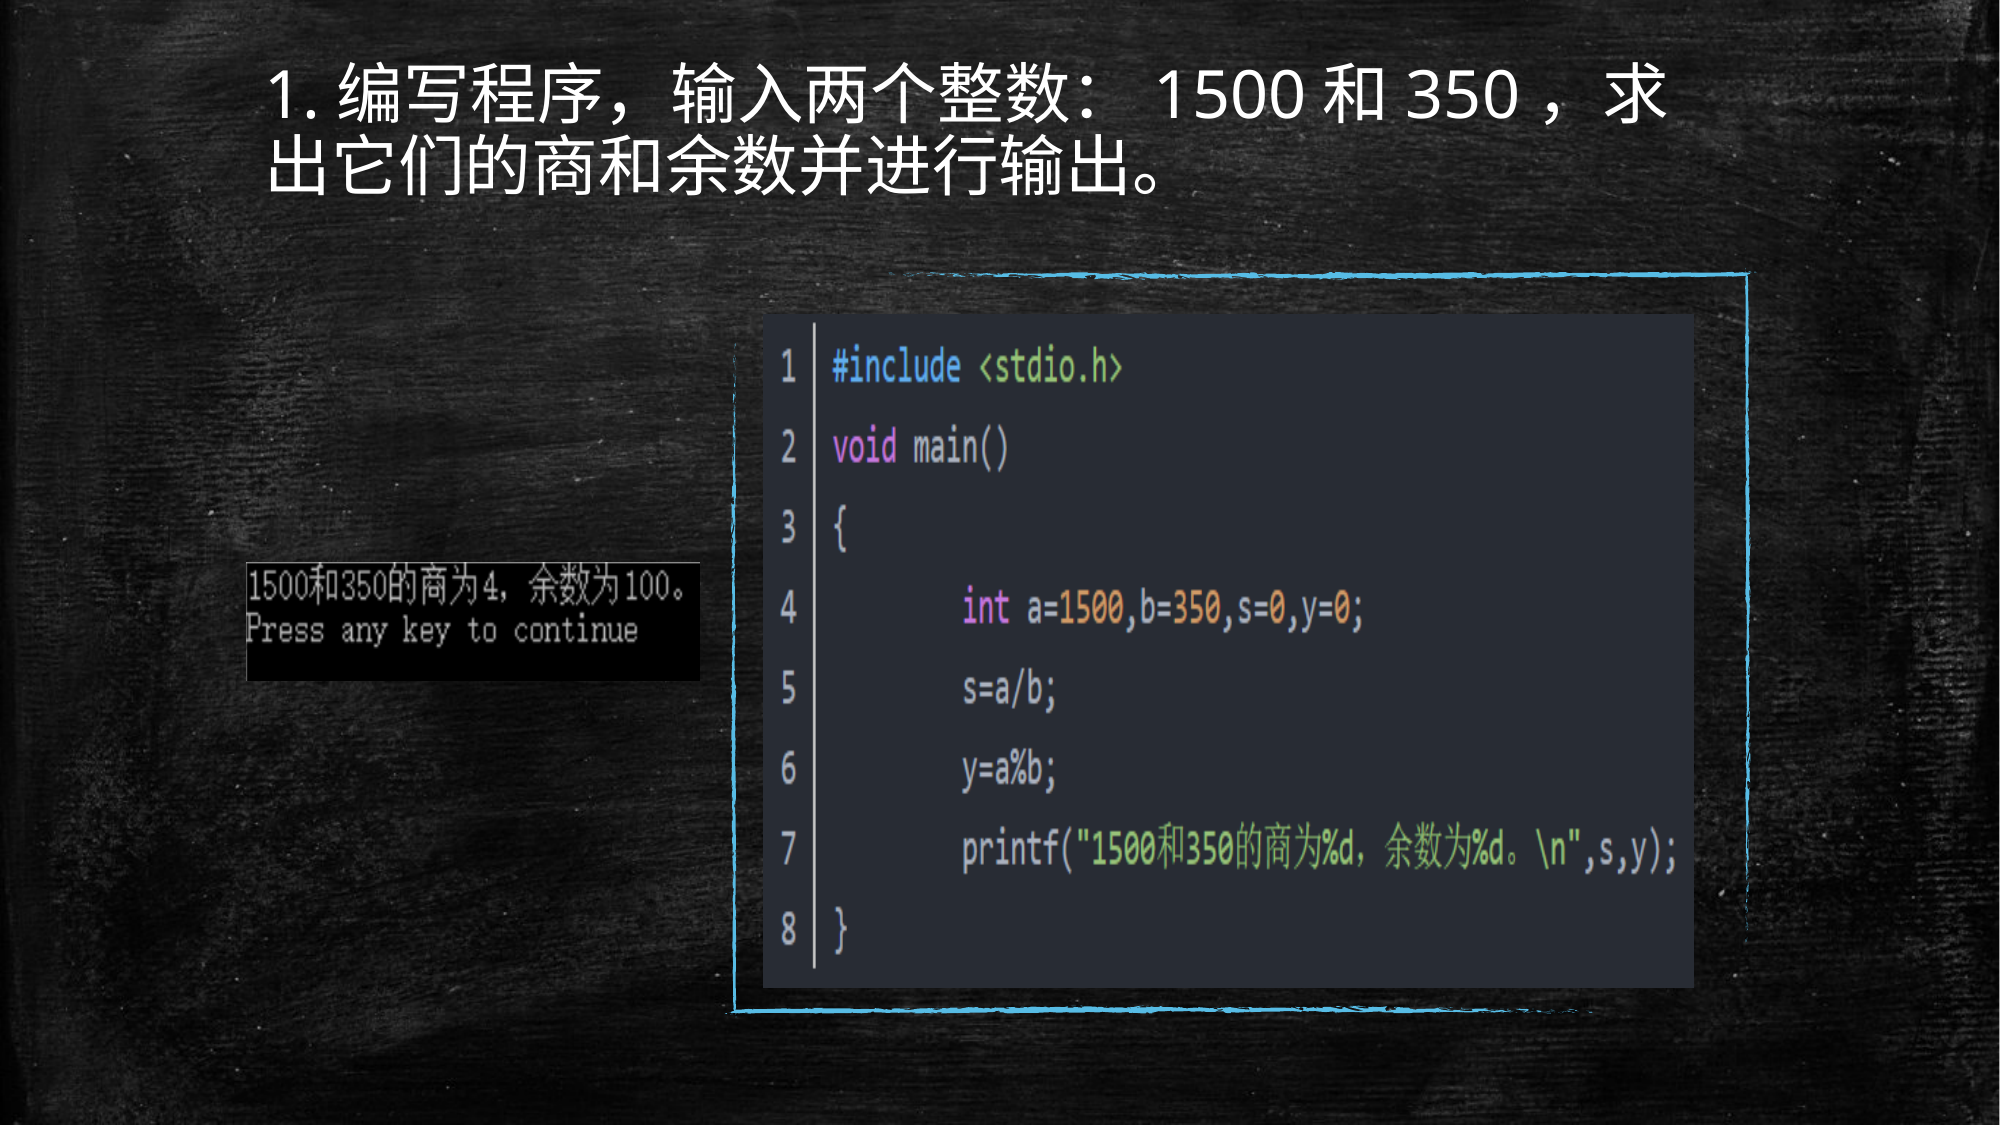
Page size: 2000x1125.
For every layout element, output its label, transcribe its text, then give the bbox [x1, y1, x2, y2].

picture [246, 562, 700, 681]
title 1.编写程序，输入两个整数：1500和350，求出它们的商和余数并进行输出。 [249, 45, 1750, 213]
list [763, 314, 1694, 988]
